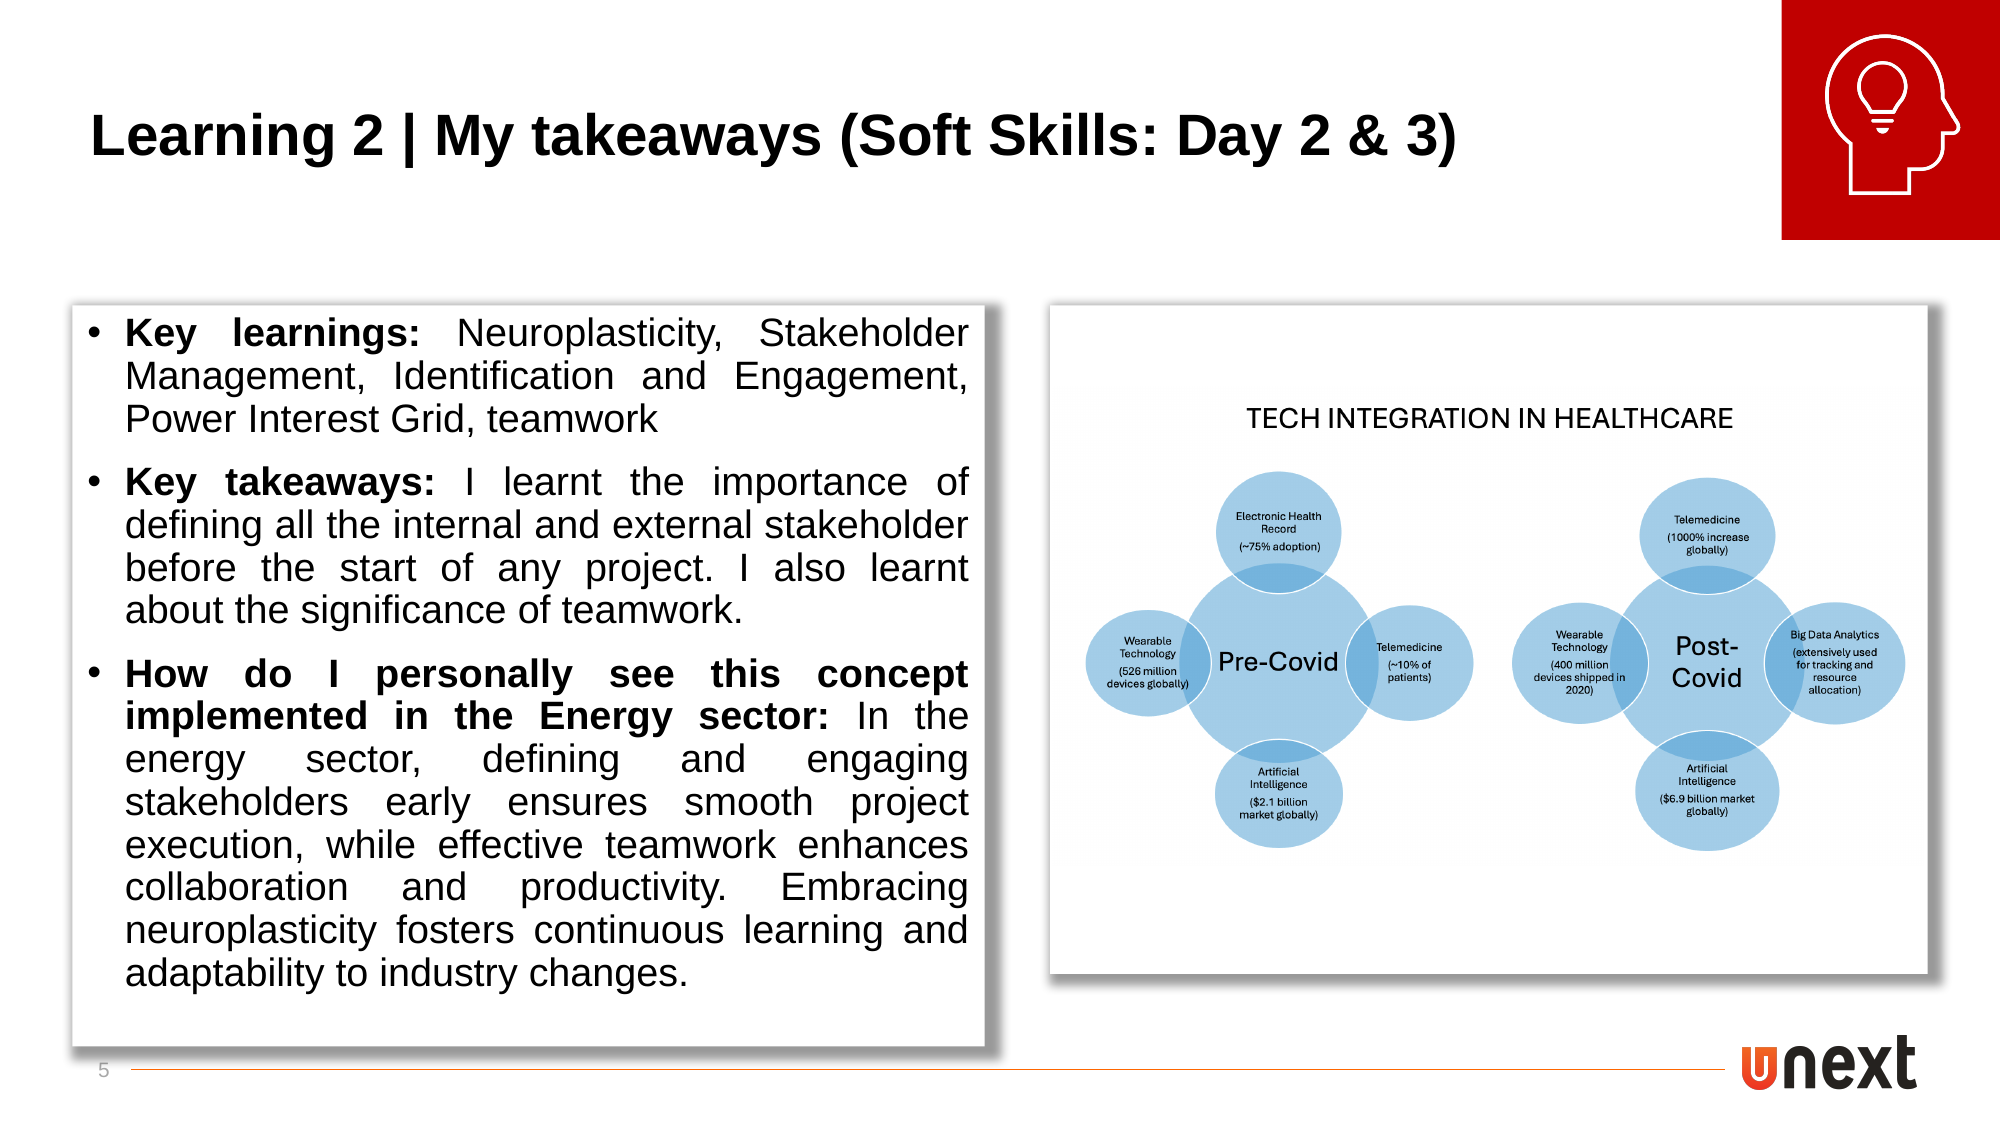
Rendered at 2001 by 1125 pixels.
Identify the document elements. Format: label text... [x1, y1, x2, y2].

text_box [1050, 305, 1928, 974]
picture [1797, 23, 1988, 214]
text_box [1781, 0, 2000, 241]
slide_number 5 [48, 1047, 110, 1091]
text_box Key learnings: Neuroplasticity, Stakeholder Management, Identification and Engagement, Power Interest Grid, teamwork Key takeaways: I learnt the importance of defining all the internal and external stakeholder before the start of any project. I also learnt about the significance of teamwork. How do I personally see this concept implemented in the Energy sector: In the energy sector, defining and engaging stakeholders early ensures smooth project execution, while effective teamwork enhances collaboration and productivity. Embracing neuroplasticity fosters continuous learning and adaptability to industry changes. [72, 305, 985, 1047]
title Learning 2 | My takeaways (Soft Skills: Day 2 & 3) [76, 78, 1797, 196]
picture [1742, 1035, 1917, 1090]
picture [1052, 386, 1924, 866]
